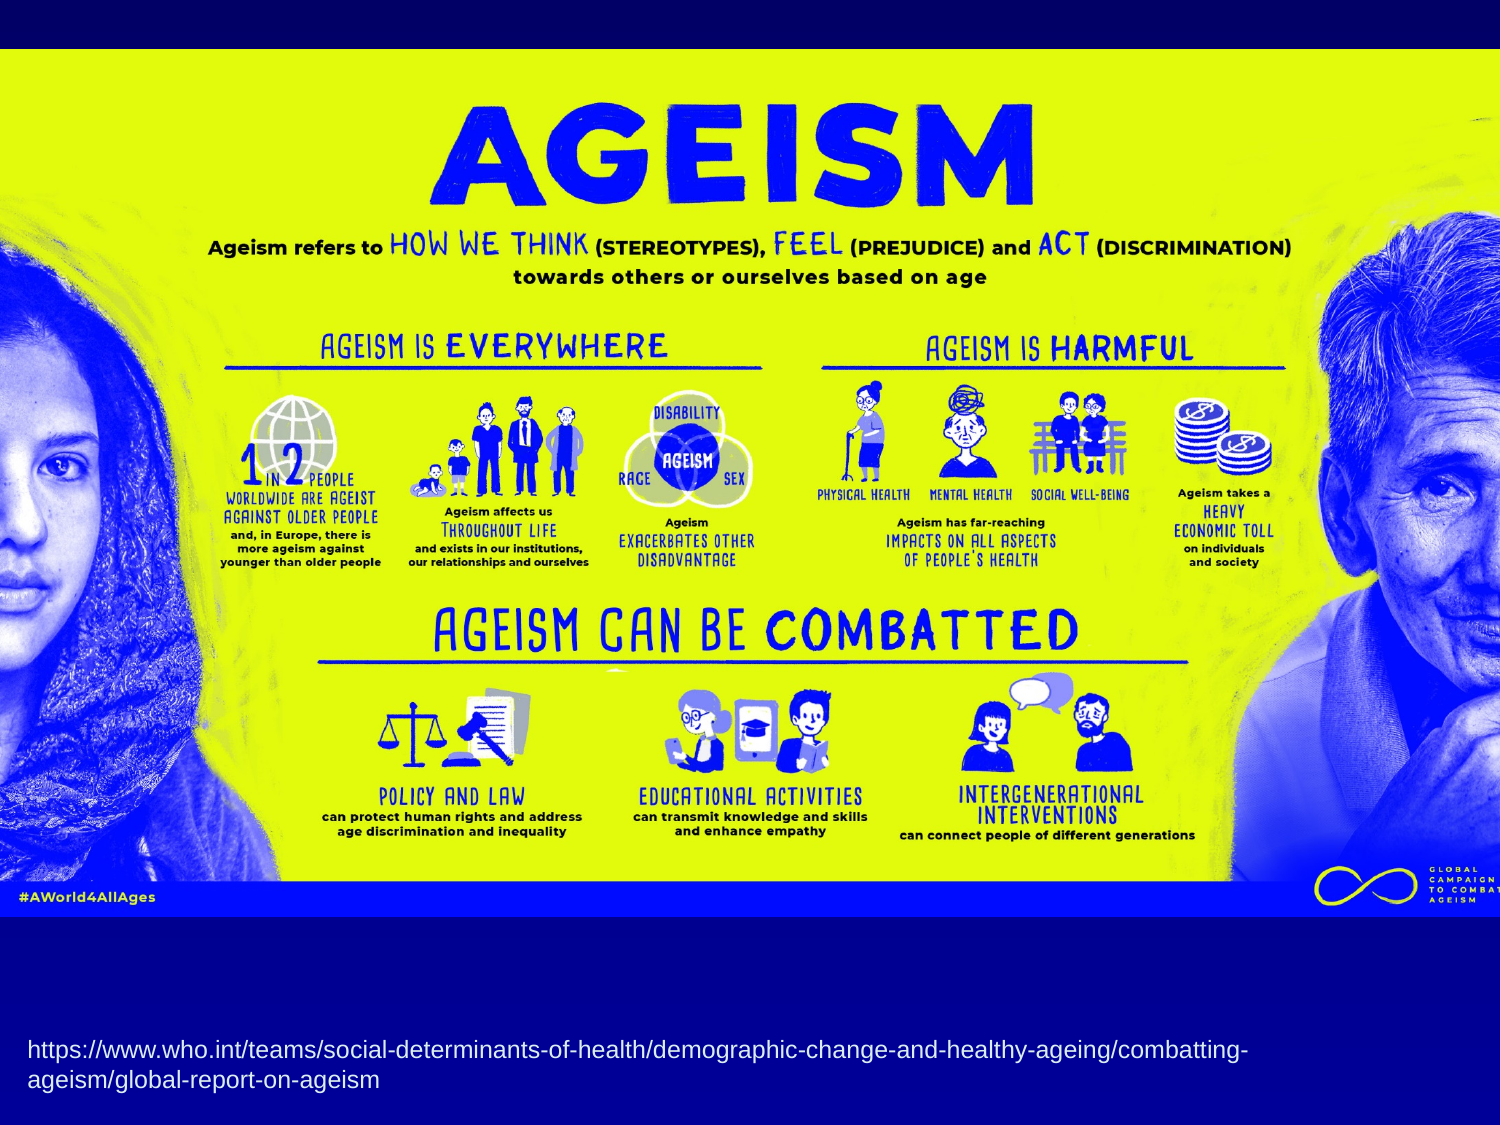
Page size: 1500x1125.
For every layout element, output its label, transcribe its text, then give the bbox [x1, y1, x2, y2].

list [0, 49, 1500, 918]
text_box https://www.who.int/teams/social-determinants-of-health/demographic-change-and-healthy-ageing/combatting-ageism/global-report-on-ageism [12, 1026, 1325, 1102]
